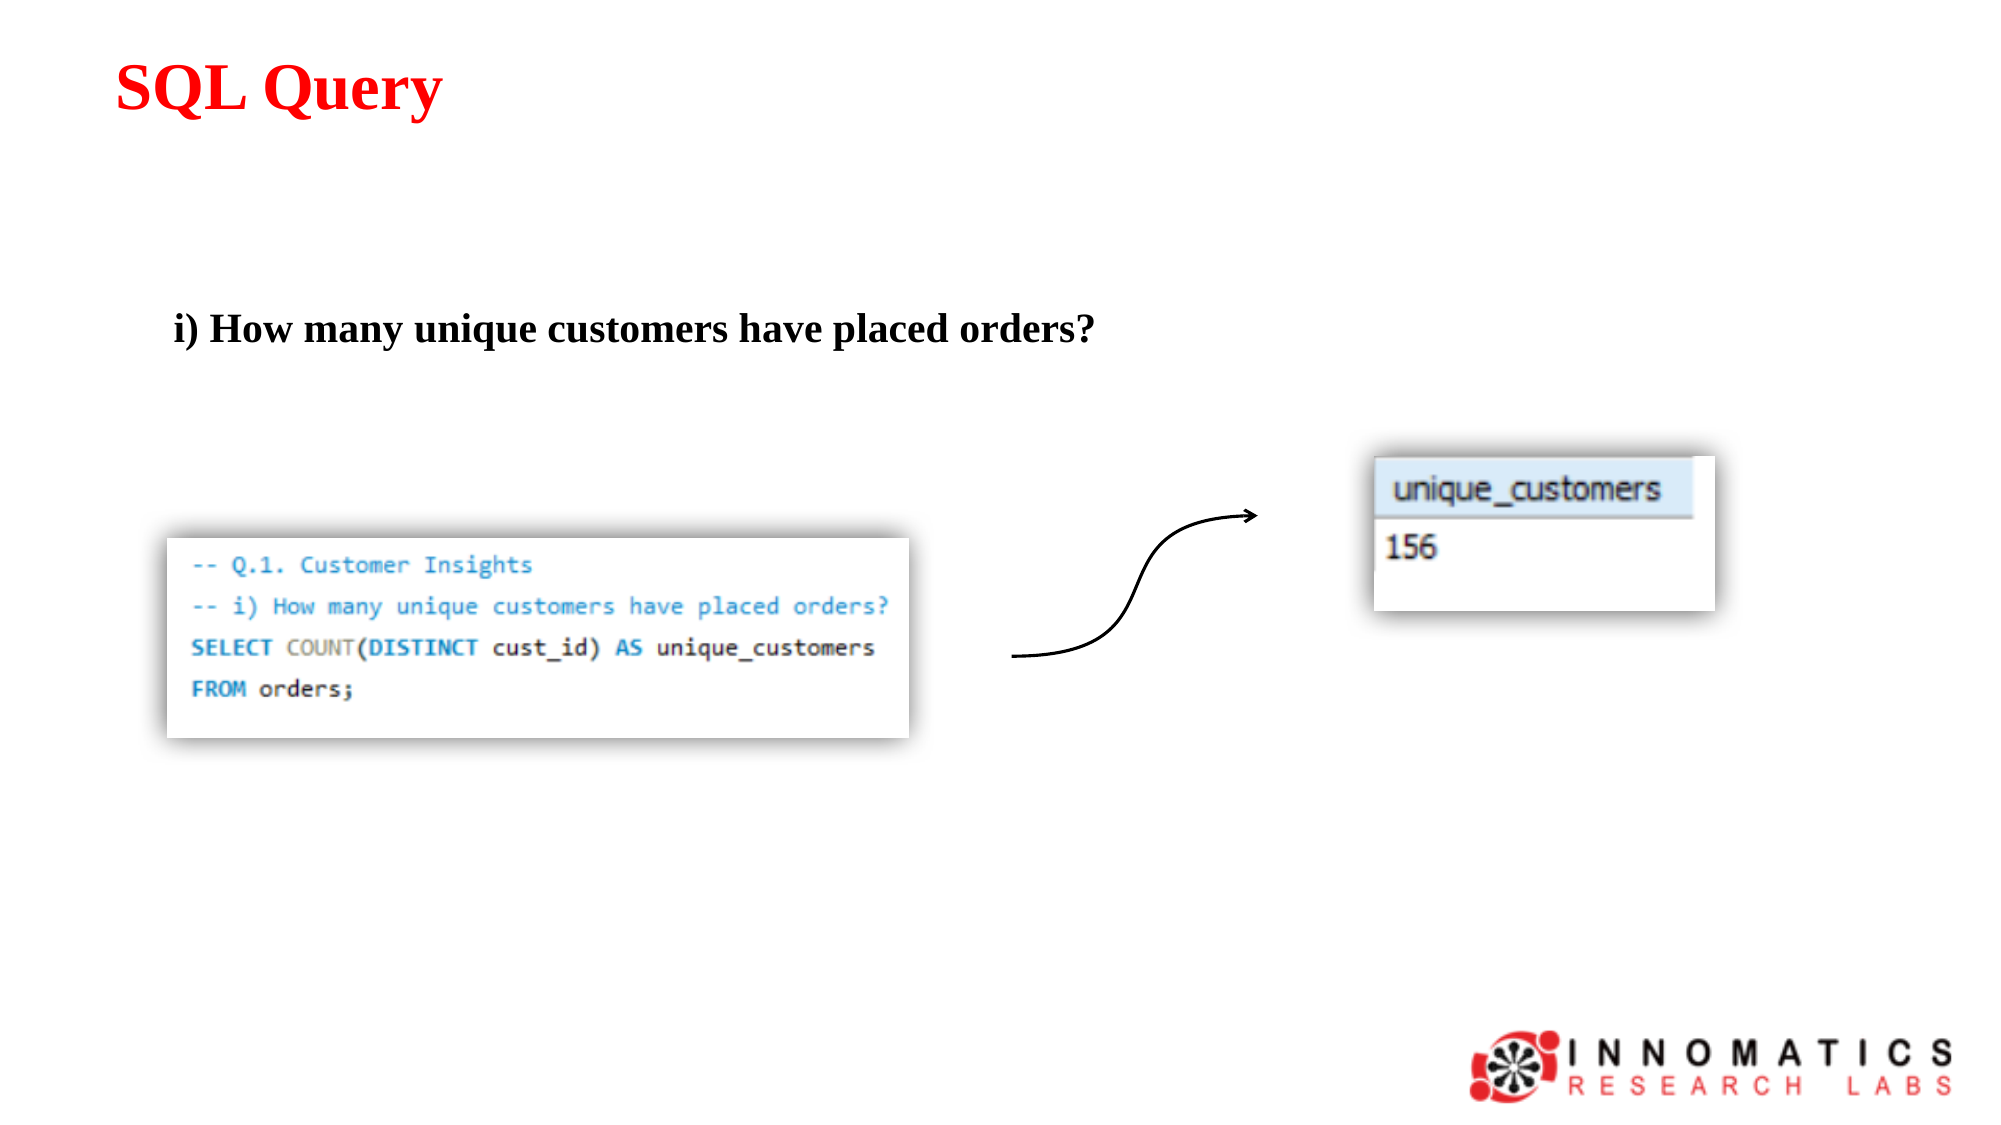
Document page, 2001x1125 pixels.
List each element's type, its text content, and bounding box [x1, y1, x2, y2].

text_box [1011, 515, 1259, 657]
text_box i) How many unique customers have placed orders? [158, 292, 1113, 358]
picture [1374, 456, 1716, 612]
picture [167, 538, 909, 738]
text_box SQL Query [101, 35, 476, 130]
picture [1445, 1014, 1975, 1125]
